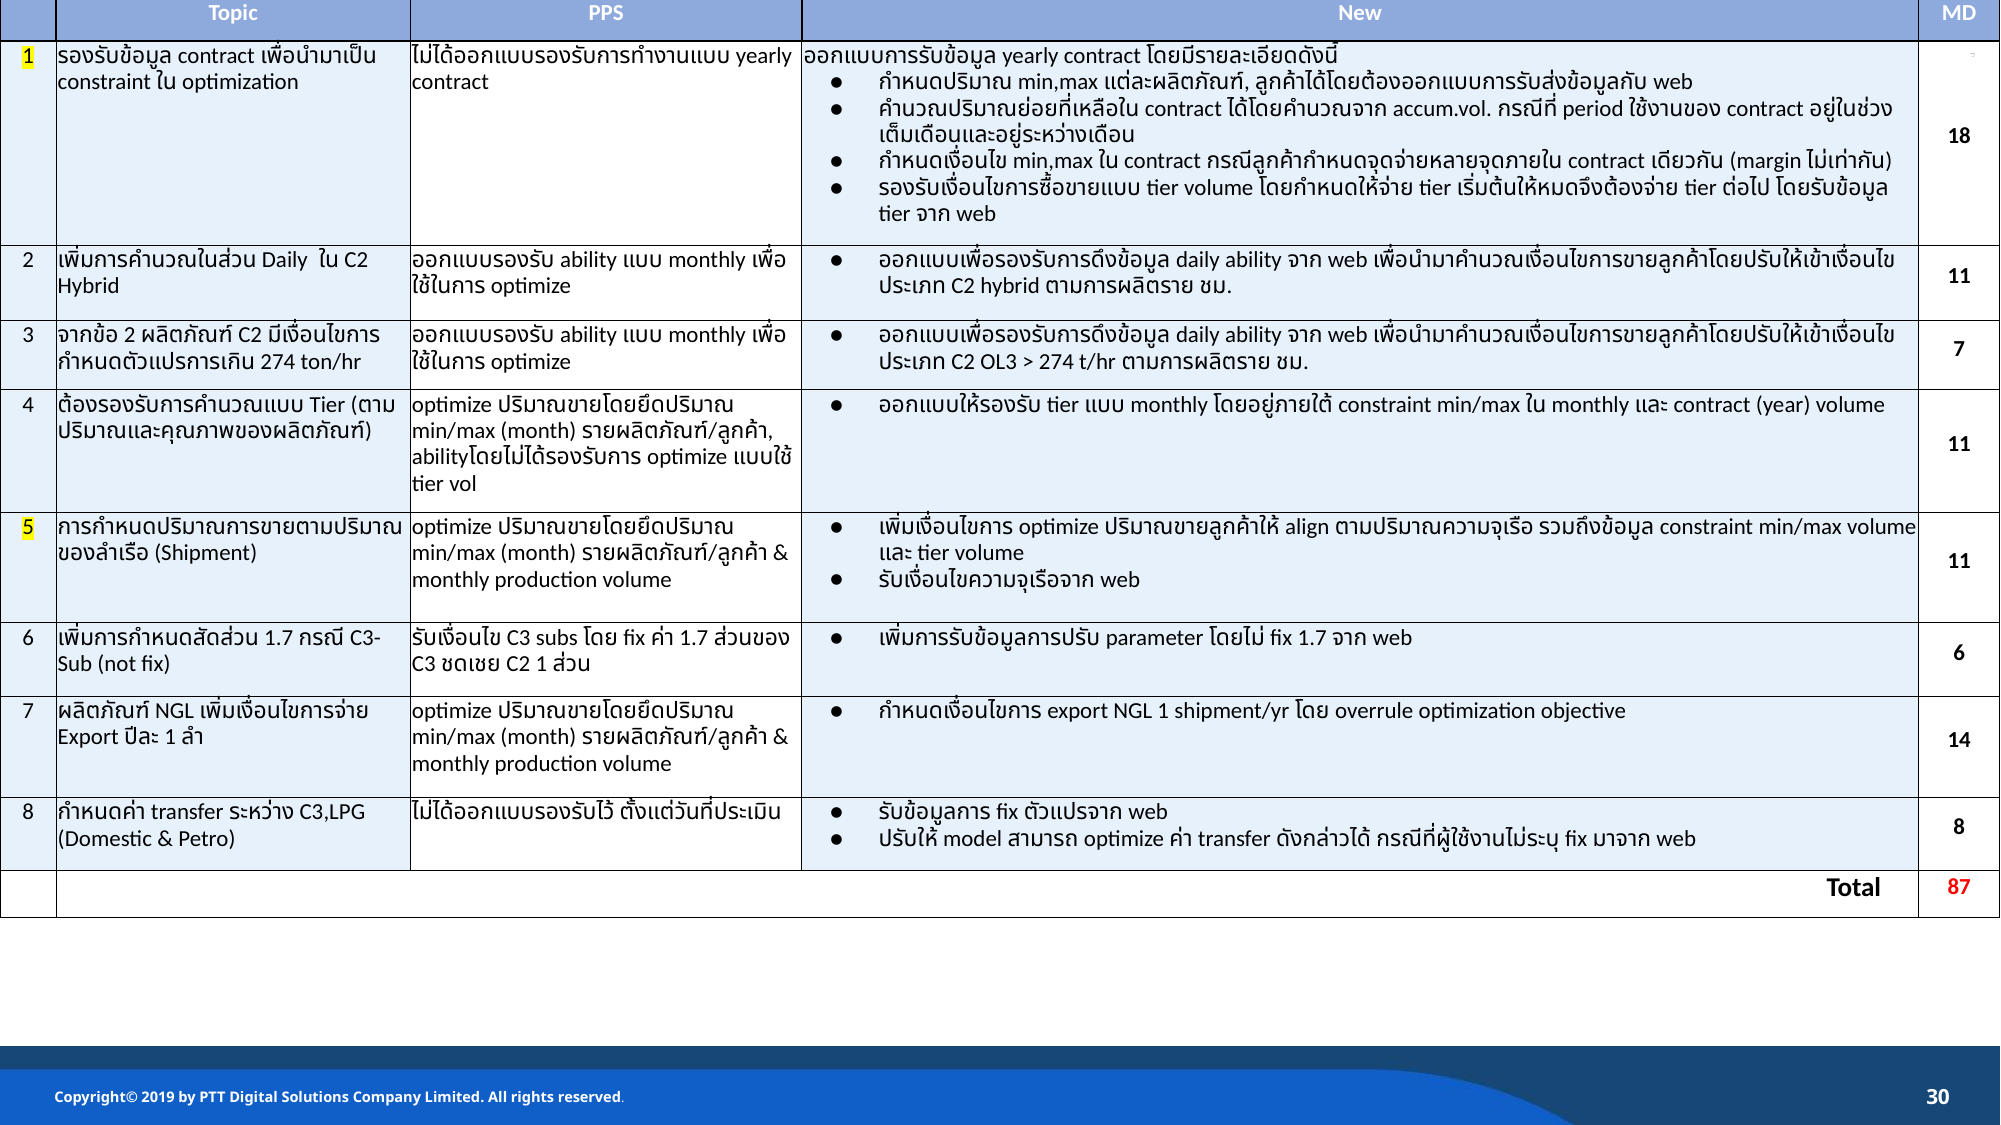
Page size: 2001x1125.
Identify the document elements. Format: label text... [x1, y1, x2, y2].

table_cell ออกแบบรองรับ ability แบบ monthly เพื่อใช้ในการ optimize [411, 246, 801, 320]
table_cell เพิ่มการกำหนดสัดส่วน 1.7 กรณี C3-Sub (not fix) [57, 623, 410, 696]
table_cell ออกแบบรองรับ ability แบบ monthly เพื่อใช้ในการ optimize [411, 321, 801, 389]
table_cell 11 [1919, 513, 1999, 622]
table_cell 8 [1919, 798, 1999, 870]
table_cell optimize ปริมาณขายโดยยึดปริมาณ min/max (month) รายผลิตภัณฑ์/ลูกค้า, abilityโดยไม่ได้รองรับการ optimize แบบใช้ tier vol [411, 390, 801, 512]
table_cell กำหนดค่า transfer ระหว่าง C3,LPG (Domestic & Petro) [57, 798, 410, 870]
table_cell รองรับข้อมูล contract เพื่อนำมาเป็น constraint ใน optimization [57, 42, 410, 245]
table_cell optimize ปริมาณขายโดยยึดปริมาณ min/max (month) รายผลิตภัณฑ์/ลูกค้า & monthly production volume [411, 513, 801, 622]
table_cell 5 [1, 513, 56, 622]
table_cell ออกแบบการรับข้อมูล yearly contract โดยมีรายละเอียดดังนี้ กำหนดปริมาณ min,max แต่ละผลิตภัณฑ์, ลูกค้าได้โดยต้องออกแบบการรับส่งข้อมูลกับ web คำนวณปริมาณย่อยที่เหลือใน contract ได้โดยคำนวณจาก accum.vol. กรณีที่ period ใช้งานของ contract อยู่ในช่วงเต็มเดือนและอยู่ระหว่างเดือน กำหนดเงื่อนไข min,max ใน contract กรณีลูกค้ากำหนดจุดจ่ายหลายจุดภายใน contract เดียวกัน (margin ไม่เท่ากัน) รองรับเงื่อนไขการซื้อขายแบบ tier volume โดยกำหนดให้จ่าย tier เริ่มต้นให้หมดจึงต้องจ่าย tier ต่อไป โดยรับข้อมูล tier จาก web [802, 42, 1918, 245]
table_cell ไม่ได้ออกแบบรองรับการทำงานแบบ yearly contract [411, 42, 801, 245]
table_cell 2 [1, 246, 56, 320]
table_cell 11 [1919, 390, 1999, 512]
table_header New [803, 0, 1918, 40]
table_cell 18 [1919, 42, 1999, 245]
table_cell 4 [1, 390, 56, 512]
table_cell 87 [1919, 871, 1999, 917]
table_cell optimize ปริมาณขายโดยยึดปริมาณ min/max (month) รายผลิตภัณฑ์/ลูกค้า & monthly production volume [411, 697, 801, 797]
table_header [1, 0, 55, 40]
table_cell ออกแบบเพื่อรองรับการดึงข้อมูล daily ability จาก web เพื่อนำมาคำนวณเงื่อนไขการขายลูกค้าโดยปรับให้เข้าเงื่อนไขประเภท C2 OL3 > 274 t/hr ตามการผลิตราย ชม. [802, 321, 1918, 389]
table_header Topic [57, 0, 410, 40]
table_header MD [1919, 0, 1999, 40]
table_cell ออกแบบให้รองรับ tier แบบ monthly โดยอยู่ภายใต้ constraint min/max ใน monthly และ contract (year) volume [802, 390, 1918, 512]
table_cell รับเงื่อนไข C3 subs โดย fix ค่า 1.7 ส่วนของ C3 ชดเชย C2 1 ส่วน [411, 623, 801, 696]
table_cell 7 [1919, 321, 1999, 389]
table_cell 8 [1, 798, 56, 870]
table_cell 7 [1, 697, 56, 797]
slide_number 30 [1891, 1076, 1985, 1119]
table_cell เพิ่มการรับข้อมูลการปรับ parameter โดยไม่ fix 1.7 จาก web [802, 623, 1918, 696]
table_cell 6 [1919, 623, 1999, 696]
table_cell การกำหนดปริมาณการขายตามปริมาณของลำเรือ (Shipment) [57, 513, 410, 622]
table_cell ออกแบบเพื่อรองรับการดึงข้อมูล daily ability จาก web เพื่อนำมาคำนวณเงื่อนไขการขายลูกค้าโดยปรับให้เข้าเงื่อนไขประเภท C2 hybrid ตามการผลิตราย ชม. [802, 246, 1918, 320]
table_header PPS [411, 0, 801, 40]
table_cell ต้องรองรับการคำนวณแบบ Tier (ตามปริมาณและคุณภาพของผลิตภัณฑ์) [57, 390, 410, 512]
table_cell ไม่ได้ออกแบบรองรับไว้ ตั้งแต่วันที่ประเมิน [411, 798, 801, 870]
table_cell จากข้อ 2 ผลิตภัณฑ์ C2 มีเงื่อนไขการกำหนดตัวแปรการเกิน 274 ton/hr [57, 321, 410, 389]
table_cell กำหนดเงื่อนไขการ export NGL 1 shipment/yr โดย overrule optimization objective [802, 697, 1918, 797]
table_cell เพิ่มเงื่อนไขการ optimize ปริมาณขายลูกค้าให้ align ตามปริมาณความจุเรือ รวมถึงข้อมูล constraint min/max volume และ tier volume รับเงื่อนไขความจุเรือจาก web [802, 513, 1918, 622]
table_cell รับข้อมูลการ fix ตัวแปรจาก web ปรับให้ model สามารถ optimize ค่า transfer ดังกล่าวได้ กรณีที่ผู้ใช้งานไม่ระบุ fix มาจาก web [802, 798, 1918, 870]
table_cell 11 [1919, 246, 1999, 320]
table_cell เพิ่มการคำนวณในส่วน Daily ใน C2 Hybrid [57, 246, 410, 320]
table_cell [1, 871, 56, 917]
table_cell 14 [1919, 697, 1999, 797]
table_cell ผลิตภัณฑ์ NGL เพิ่มเงื่อนไขการจ่าย Export ปีละ 1 ลำ [57, 697, 410, 797]
picture [0, 1046, 2000, 1125]
table_cell 3 [1, 321, 56, 389]
table_cell Total [57, 871, 1918, 917]
table_cell 6 [1, 623, 56, 696]
table_cell 1 [1, 42, 56, 245]
